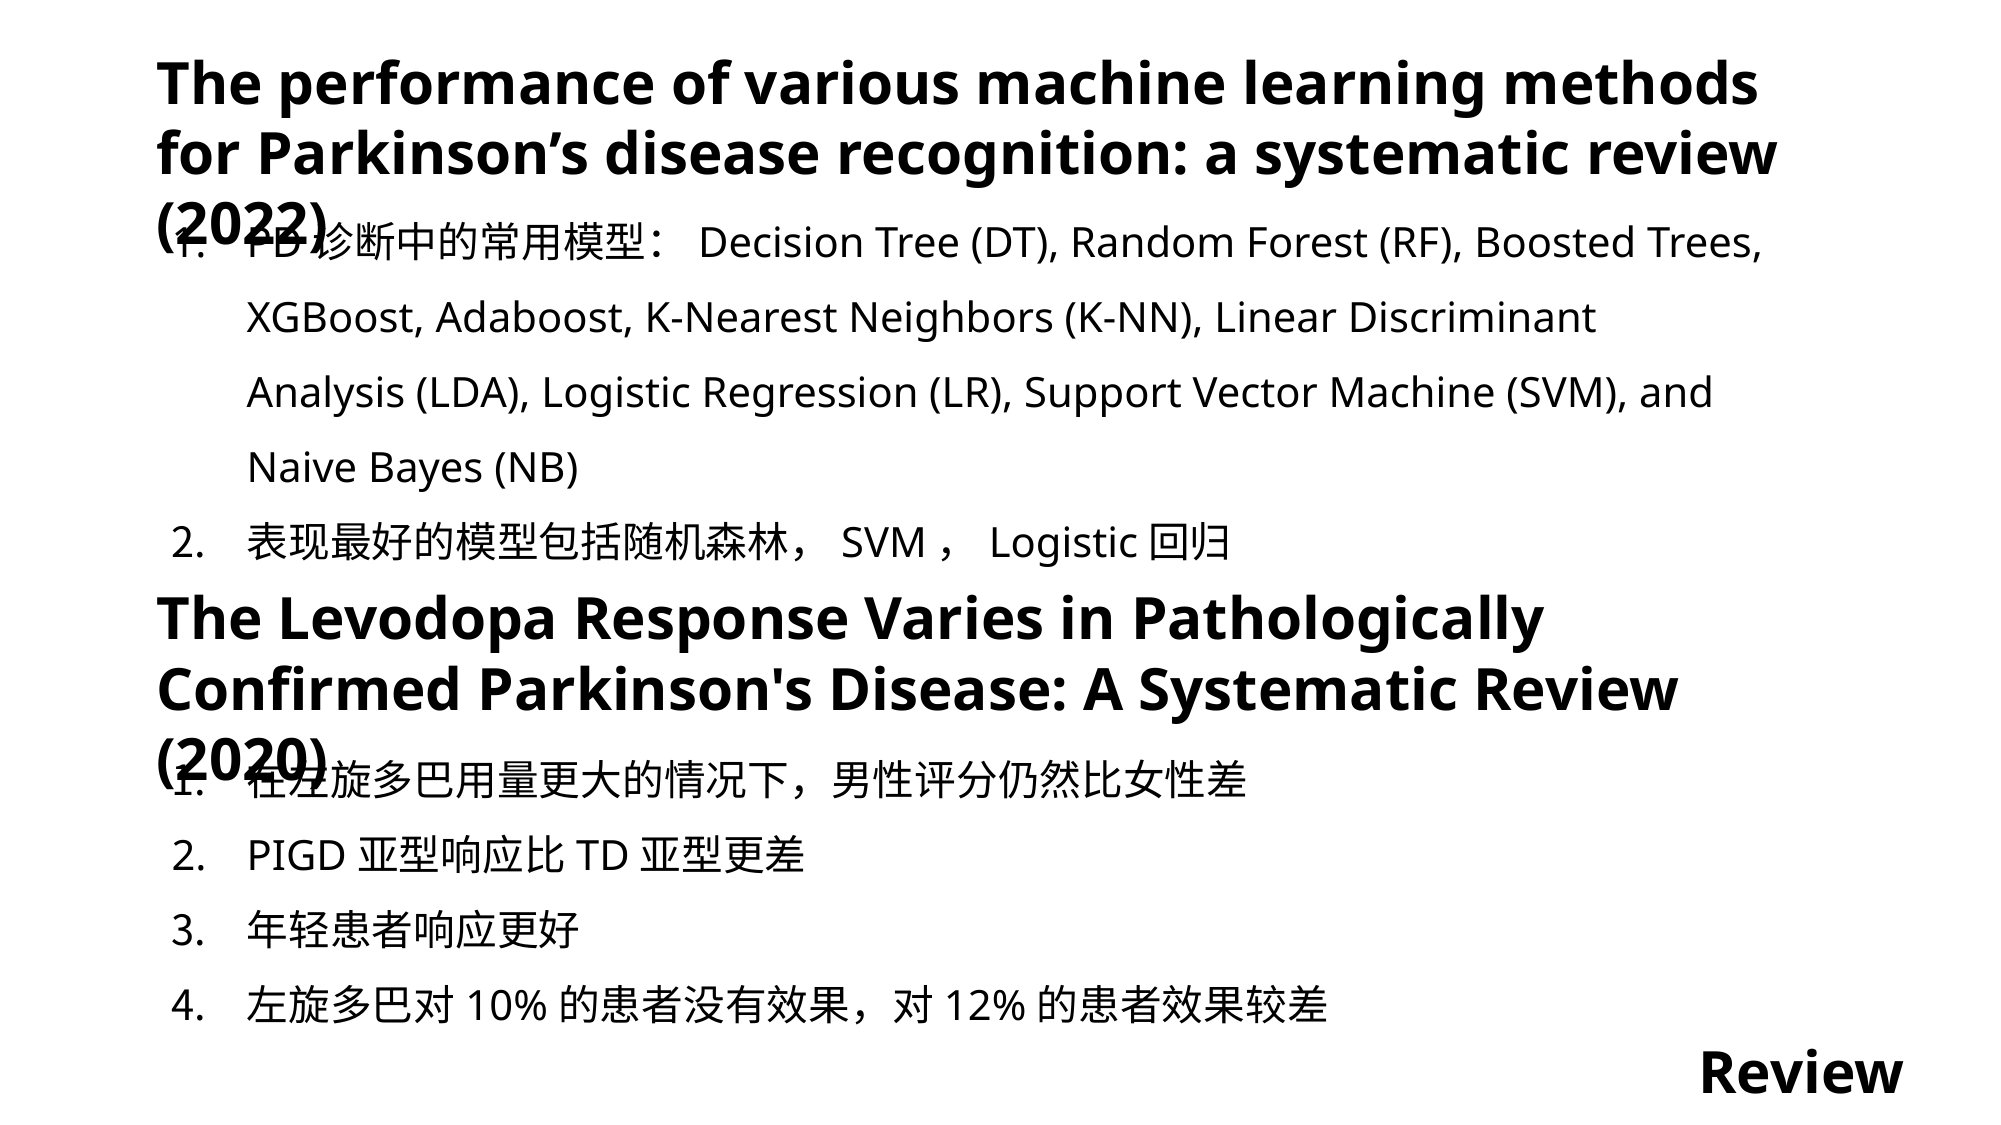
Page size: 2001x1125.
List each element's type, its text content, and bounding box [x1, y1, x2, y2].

text_box PD诊断中的常用模型：Decision Tree (DT), Random Forest (RF), Boosted Trees, XGBoost, Adaboost, K-Nearest Neighbors (K-NN), Linear Discriminant Analysis (LDA), Logistic Regression (LR), Support Vector Machine (SVM), and Naive Bayes (NB) 表现最好的模型包括随机森林，SVM，Logistic回归 [156, 183, 1779, 573]
text_box Review [1683, 1028, 2000, 1113]
text_box The performance of various machine learning methods for Parkinson’s disease recognition: a systematic review (2022) [141, 38, 1859, 264]
text_box The Levodopa Response Varies in Pathologically Confirmed Parkinson's Disease: A Systematic Review (2020) [141, 574, 1859, 799]
text_box 在左旋多巴用量更大的情况下，男性评分仍然比女性差 PIGD亚型响应比TD亚型更差 年轻患者响应更好 左旋多巴对10%的患者没有效果，对12%的患者效果较差 [156, 721, 1779, 1036]
